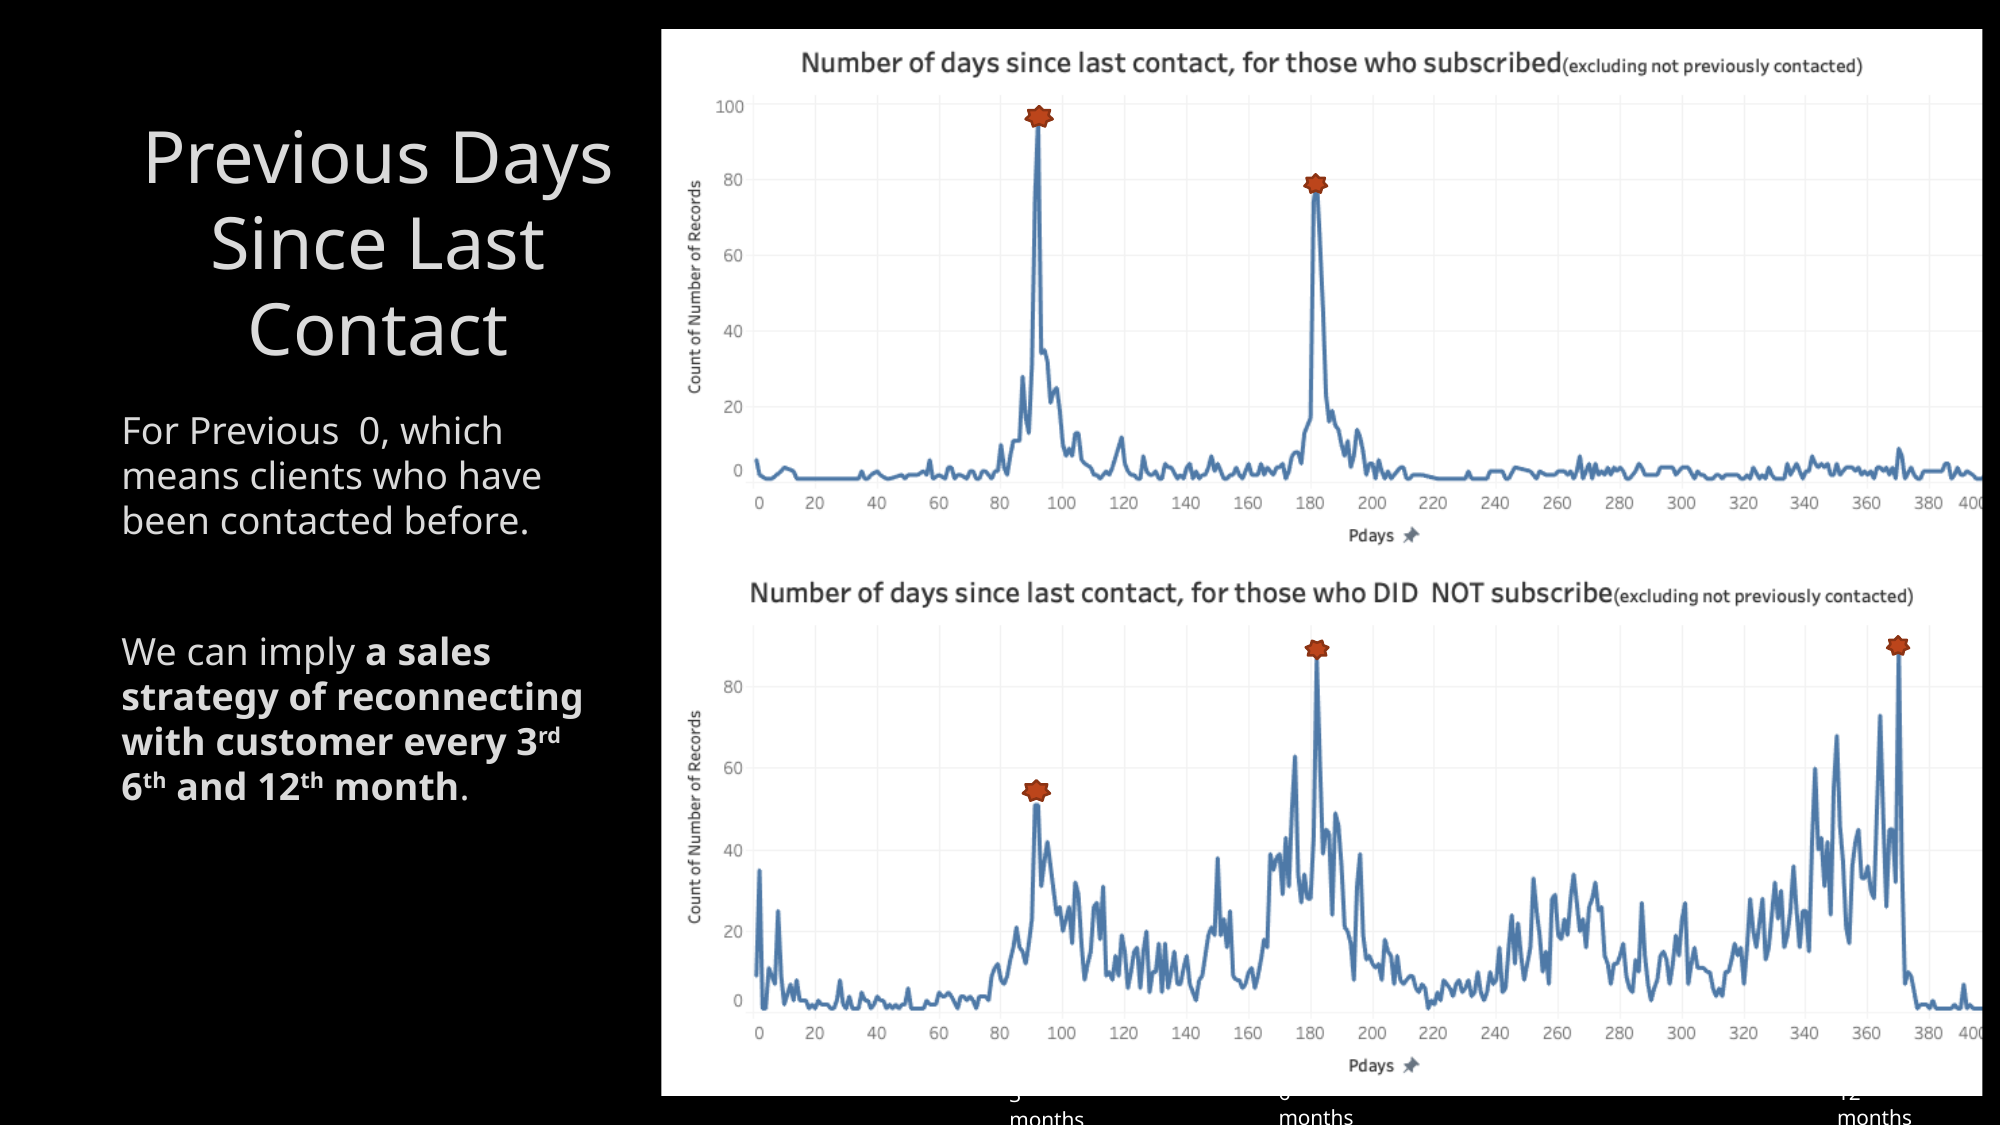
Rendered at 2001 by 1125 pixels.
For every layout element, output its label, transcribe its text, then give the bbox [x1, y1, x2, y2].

text_box 12 months [1822, 1108, 1953, 1125]
picture [661, 29, 1983, 1096]
title Previous Days Since Last Contact [106, 103, 650, 379]
text_box 3 months [994, 1108, 1111, 1125]
text_box 6 months [1263, 1108, 1381, 1125]
